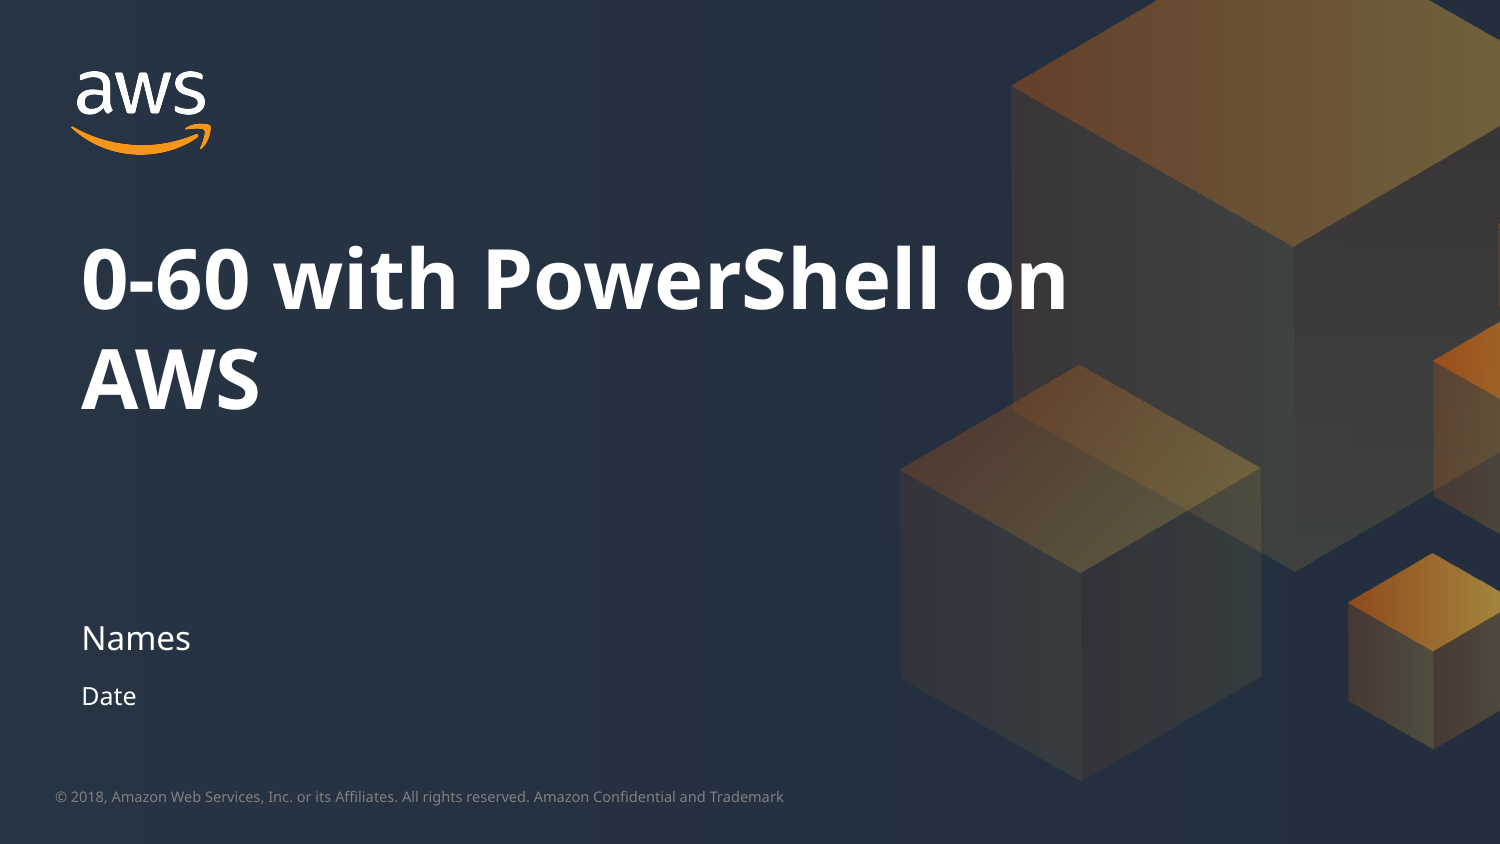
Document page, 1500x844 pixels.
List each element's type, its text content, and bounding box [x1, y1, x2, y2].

list Date [66, 672, 671, 734]
picture [0, 0, 1500, 844]
list Names [66, 610, 671, 672]
list 0-60 with PowerShell on AWS [66, 218, 1268, 542]
